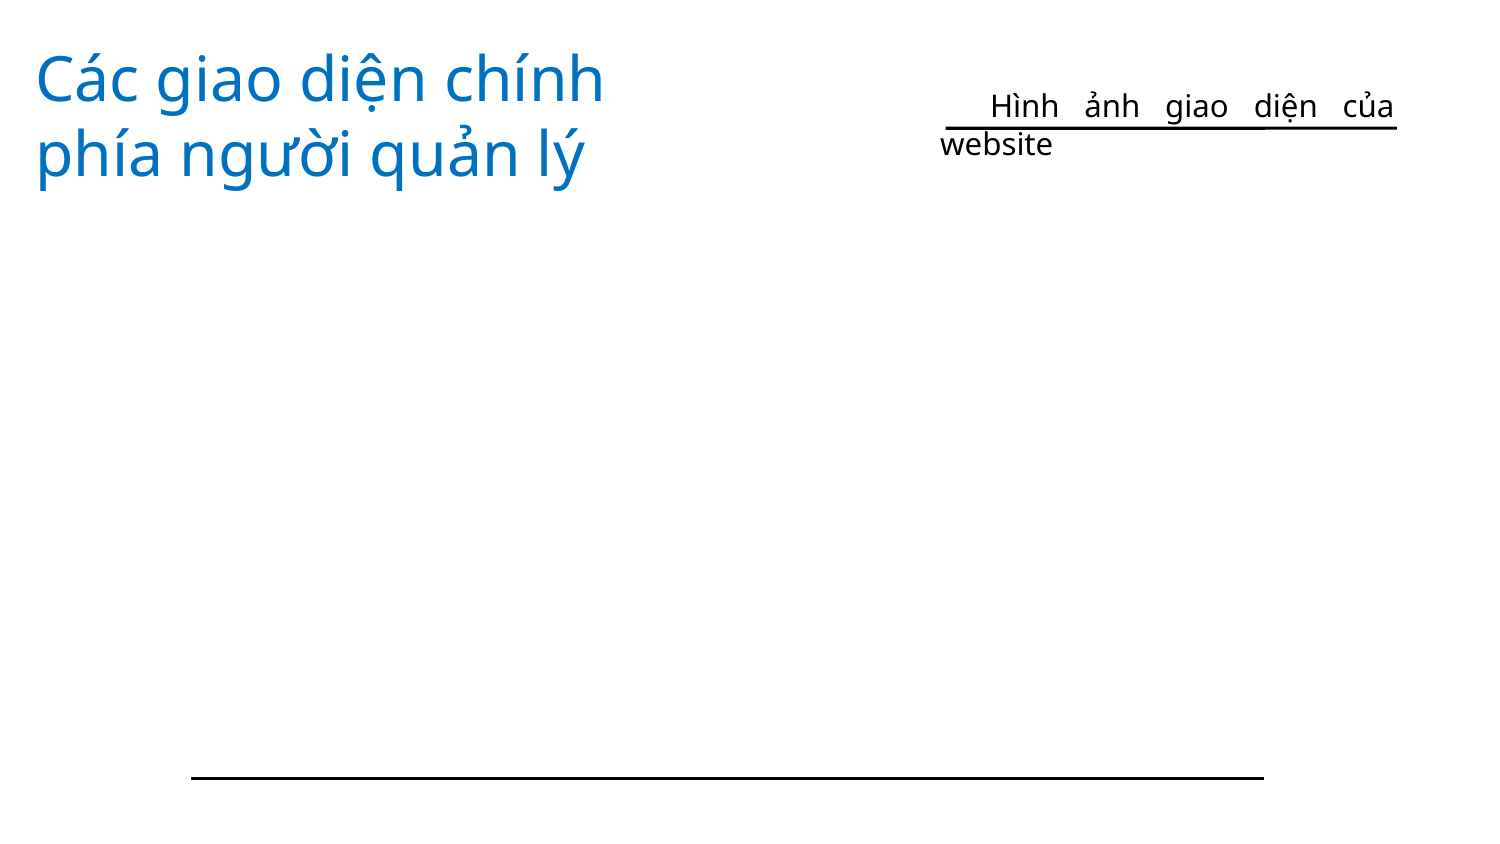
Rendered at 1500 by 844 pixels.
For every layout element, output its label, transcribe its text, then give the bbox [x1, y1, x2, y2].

text_box Các giao diện chính phía người quản lý [20, 31, 739, 196]
text_box Hình ảnh giao diện của website [925, 78, 1410, 169]
